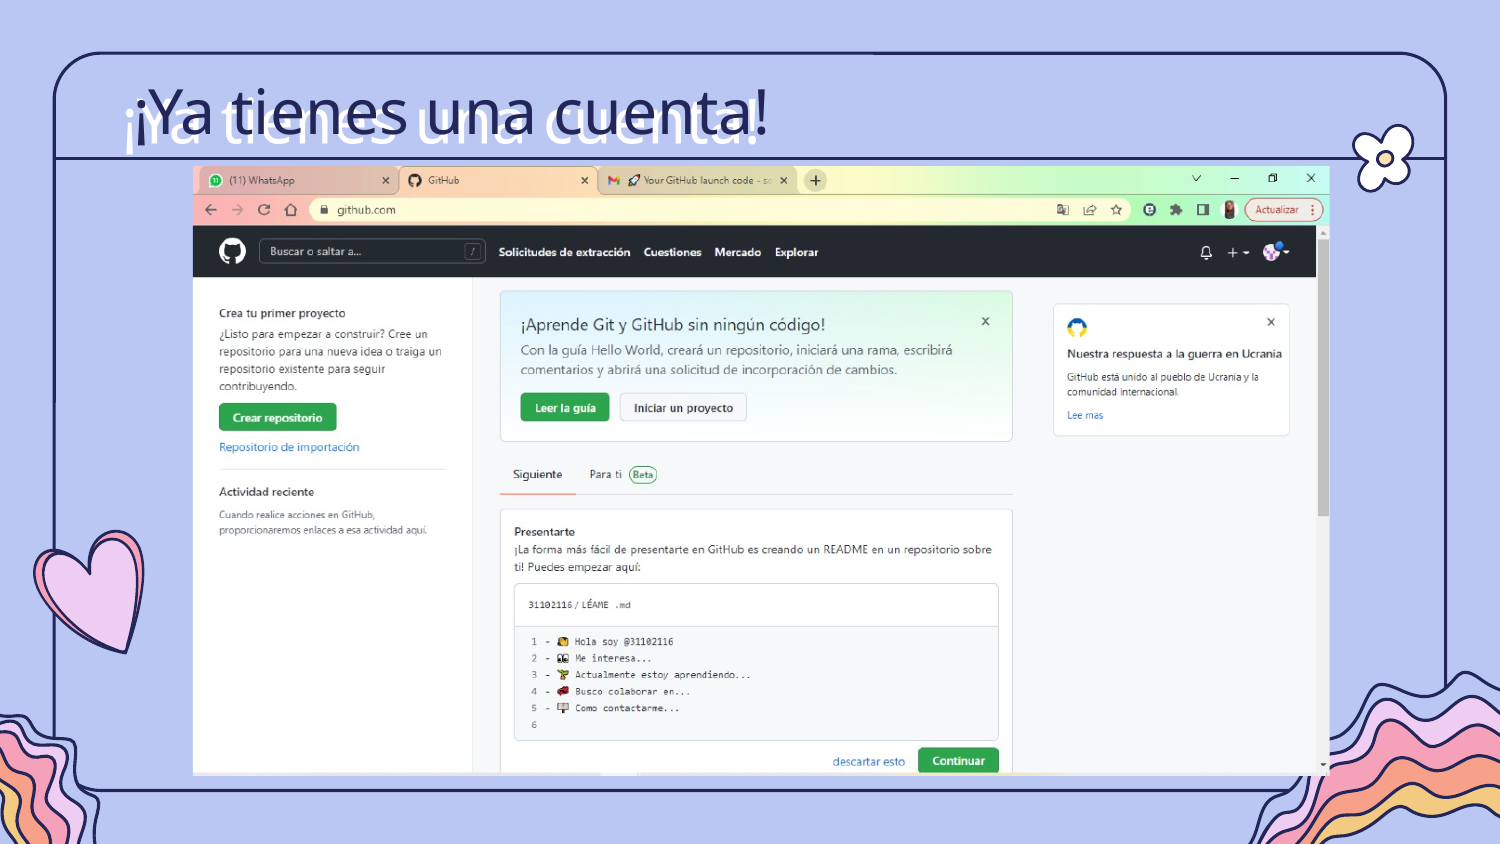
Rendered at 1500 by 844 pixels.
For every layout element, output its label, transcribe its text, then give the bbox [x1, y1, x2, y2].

picture [192, 165, 1330, 776]
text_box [1347, 123, 1419, 193]
title ¡Ya tienes una cuenta! [118, 57, 1382, 159]
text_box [10, 504, 166, 661]
